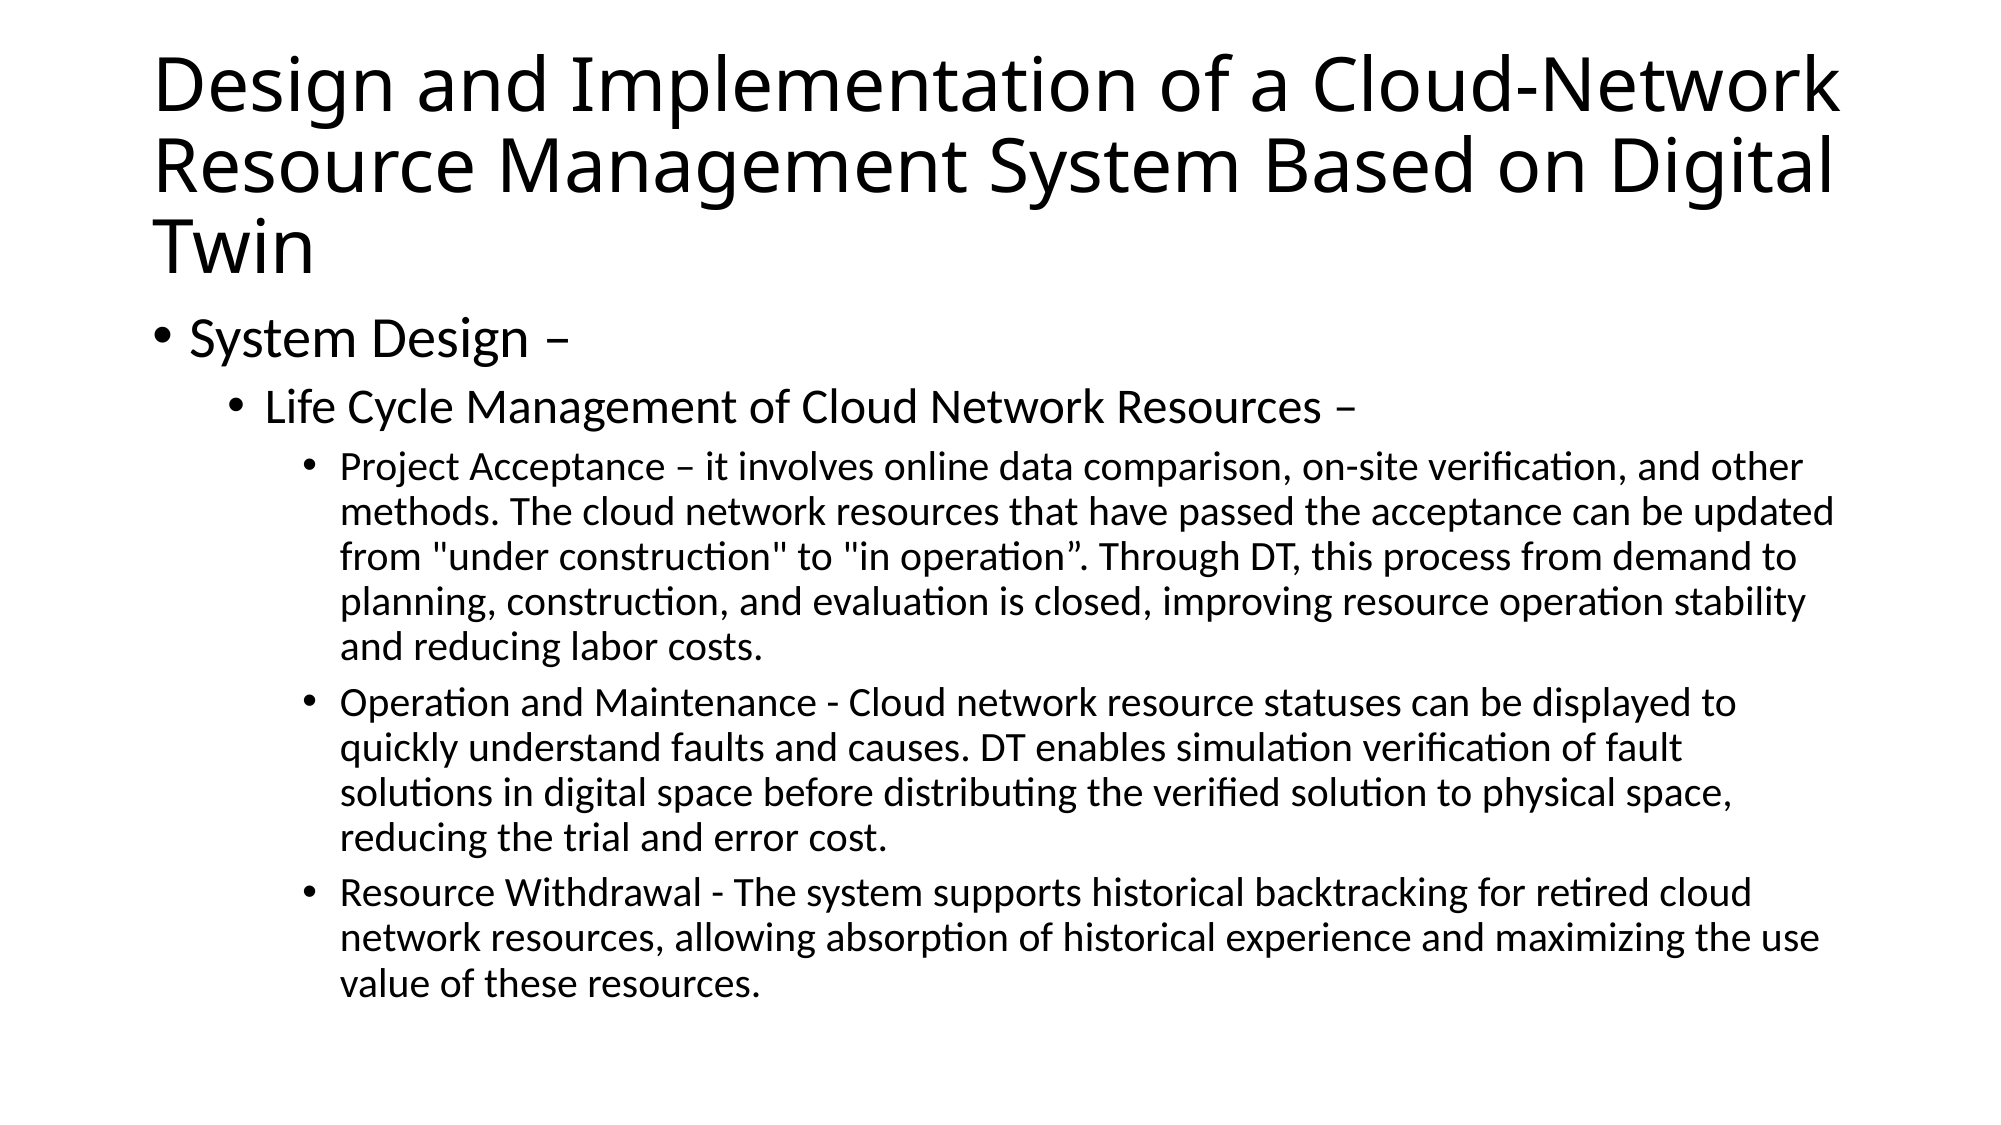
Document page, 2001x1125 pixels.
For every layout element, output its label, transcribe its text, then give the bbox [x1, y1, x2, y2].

list System Design – Life Cycle Management of Cloud Network Resources – Project Acceptance – it involves online data comparison, on-site verification, and other methods. The cloud network resources that have passed the acceptance can be updated from "under construction" to "in operation”. Through DT, this process from demand to planning, construction, and evaluation is closed, improving resource operation stability and reducing labor costs. Operation and Maintenance - Cloud network resource statuses can be displayed to quickly understand faults and causes. DT enables simulation verification of fault solutions in digital space before distributing the verified solution to physical space, reducing the trial and error cost. Resource Withdrawal - The system supports historical backtracking for retired cloud network resources, allowing absorption of historical experience and maximizing the use value of these resources. [137, 299, 1857, 1066]
title Design and Implementation of a Cloud-Network Resource Management System Based on Digital Twin [137, 59, 1899, 278]
